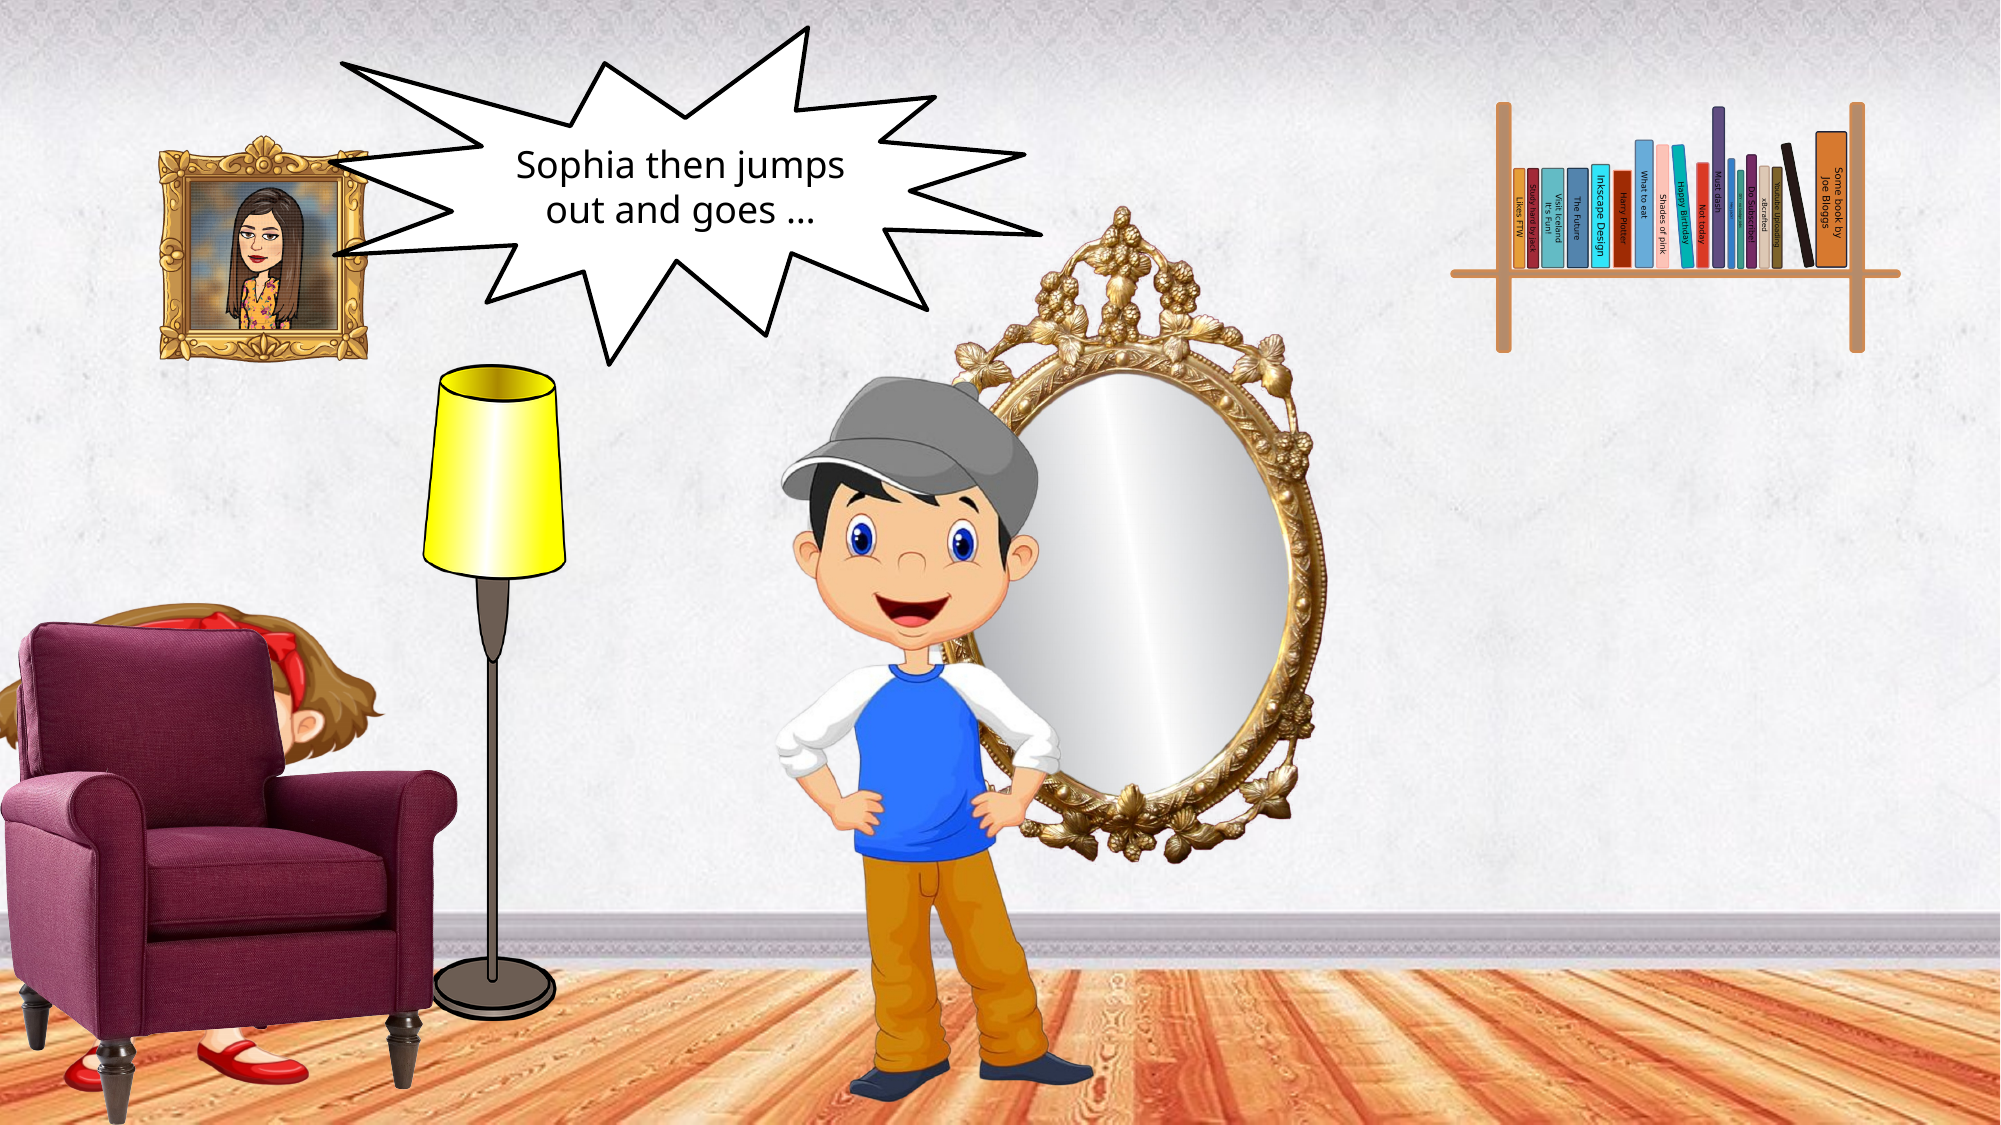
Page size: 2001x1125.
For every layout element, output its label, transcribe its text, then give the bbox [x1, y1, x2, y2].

picture [0, 0, 2001, 1125]
text_box Sophia then jumps out and goes … [339, 25, 1027, 366]
